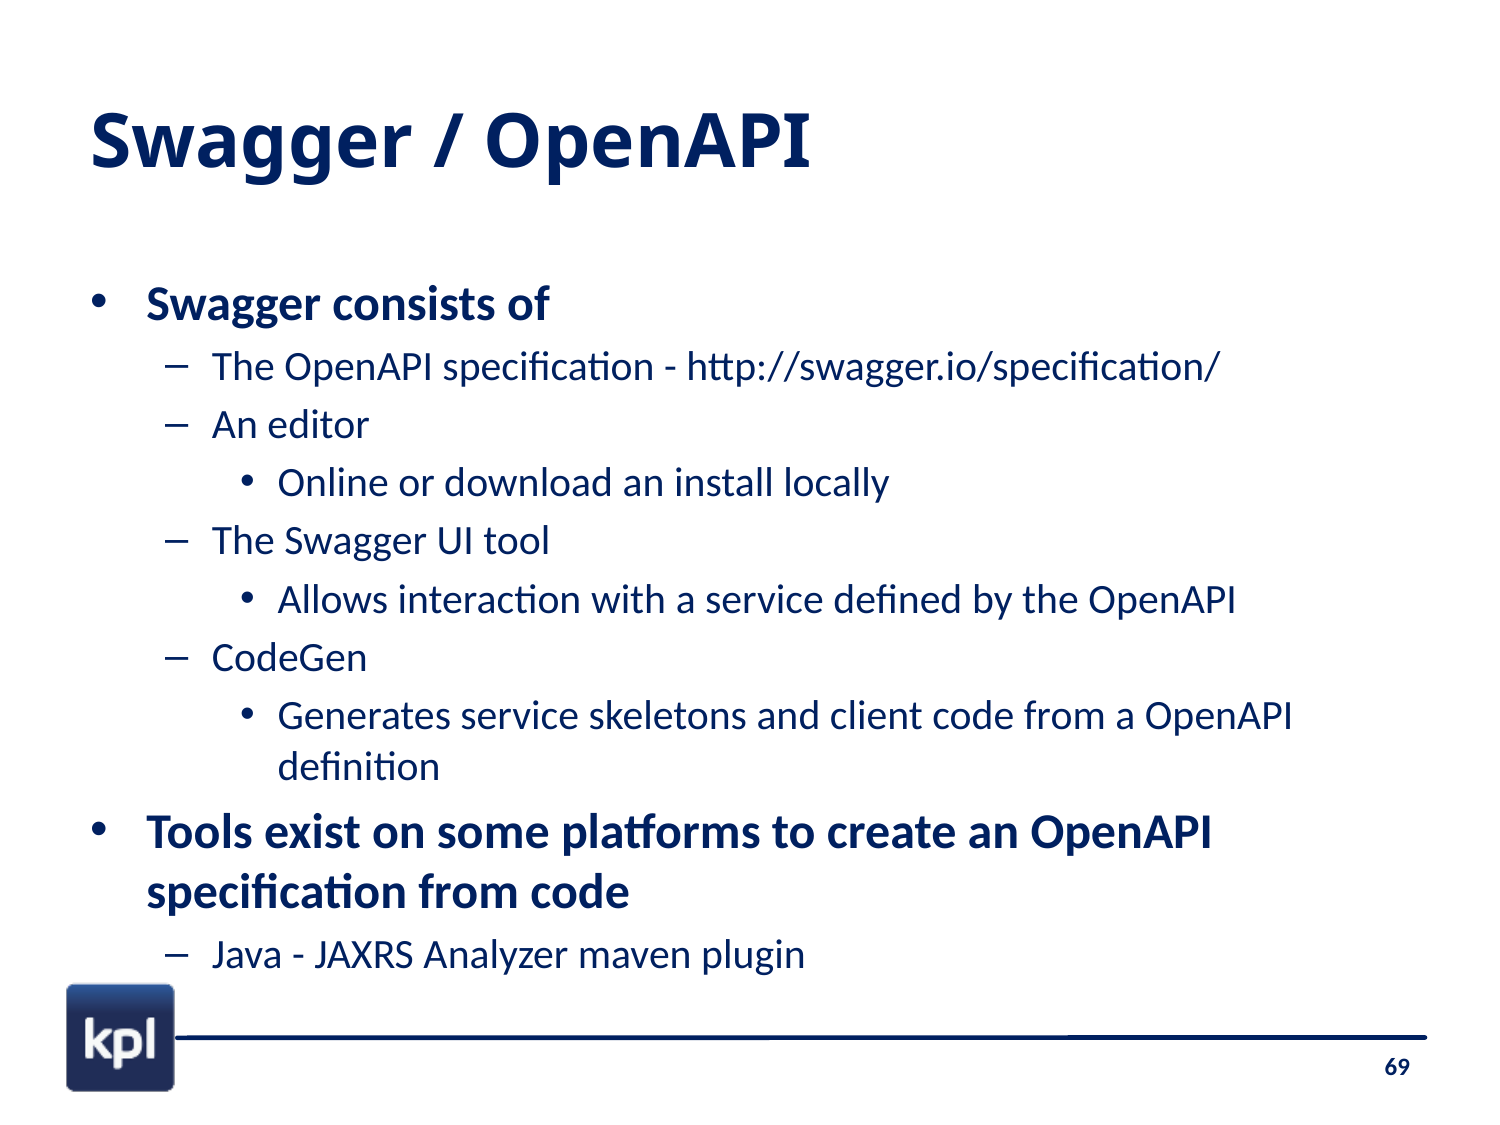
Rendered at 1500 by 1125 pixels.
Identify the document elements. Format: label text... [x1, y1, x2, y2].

picture [62, 980, 178, 1095]
list Swagger consists of The OpenAPI specification - http://swagger.io/specification/ An editor Online or download an install locally The Swagger UI tool Allows interaction with a service defined by the OpenAPI CodeGen Generates service skeletons and client code from a OpenAPI definition Tools exist on some platforms to create an OpenAPI specification from code Java - JAXRS Analyzer maven plugin [75, 262, 1425, 1013]
slide_number 69 [987, 1042, 1425, 1103]
title Swagger / OpenAPI [75, 43, 1436, 233]
